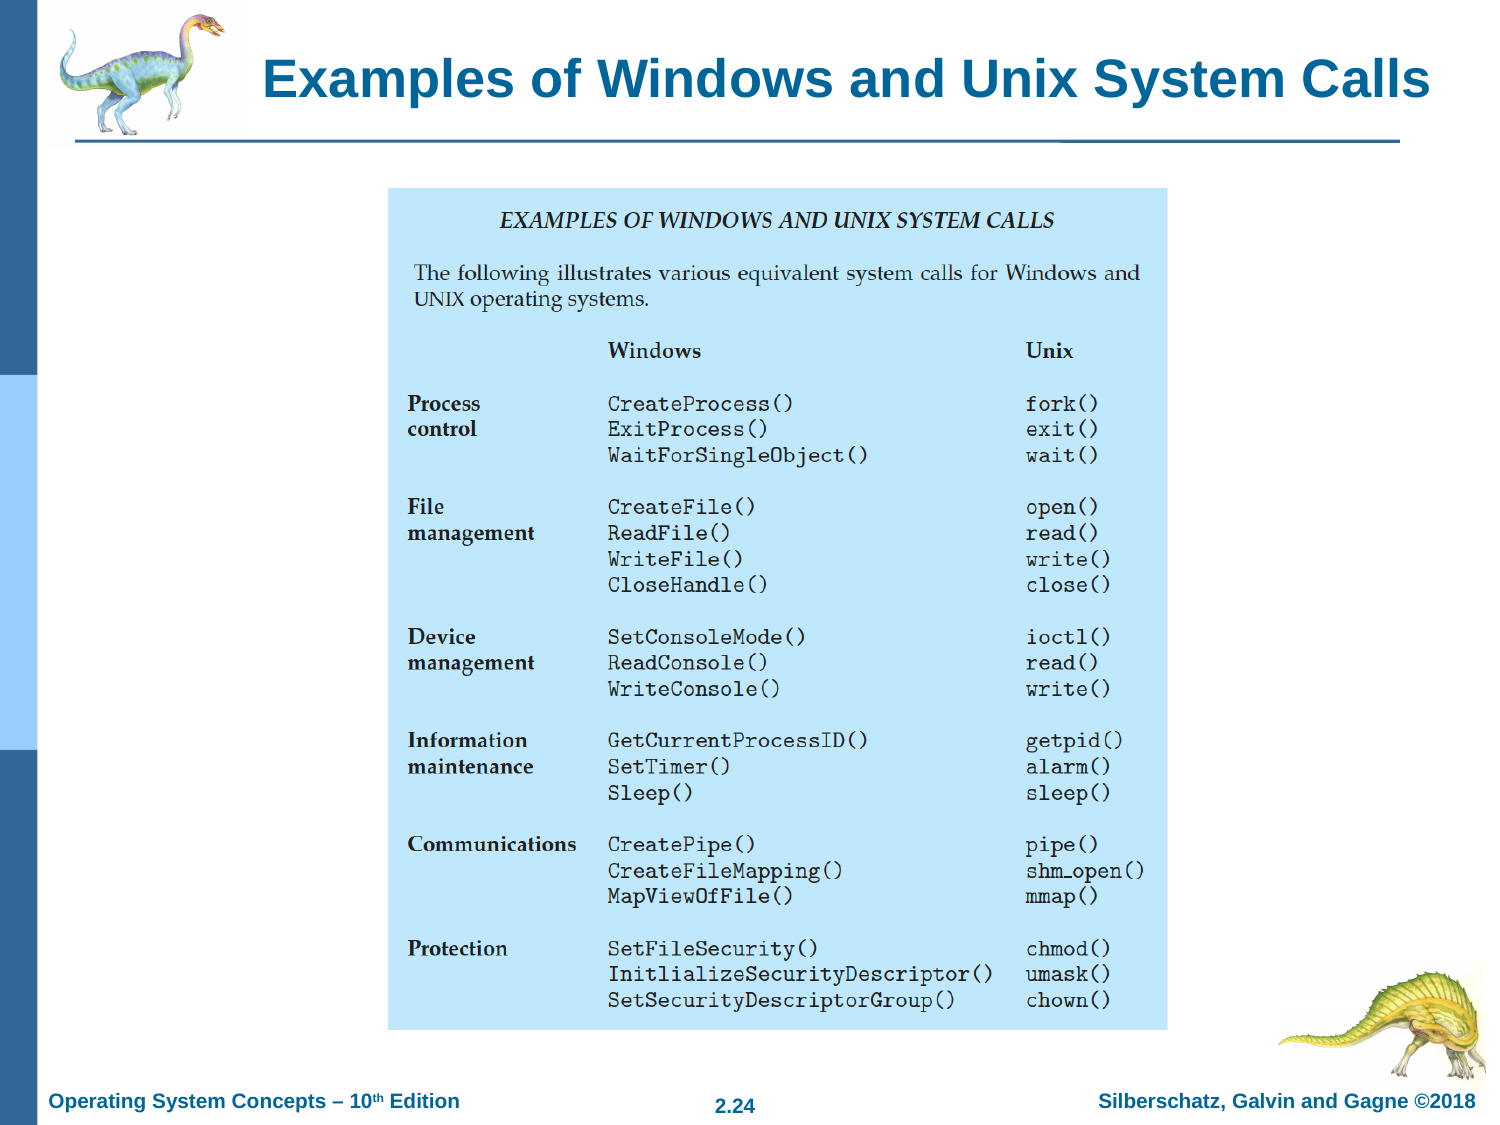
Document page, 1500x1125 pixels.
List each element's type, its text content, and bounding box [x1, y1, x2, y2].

picture [1275, 959, 1486, 1090]
title Examples of Windows and Unix System Calls [221, 18, 1474, 116]
picture [387, 188, 1168, 1032]
picture [46, 0, 243, 149]
